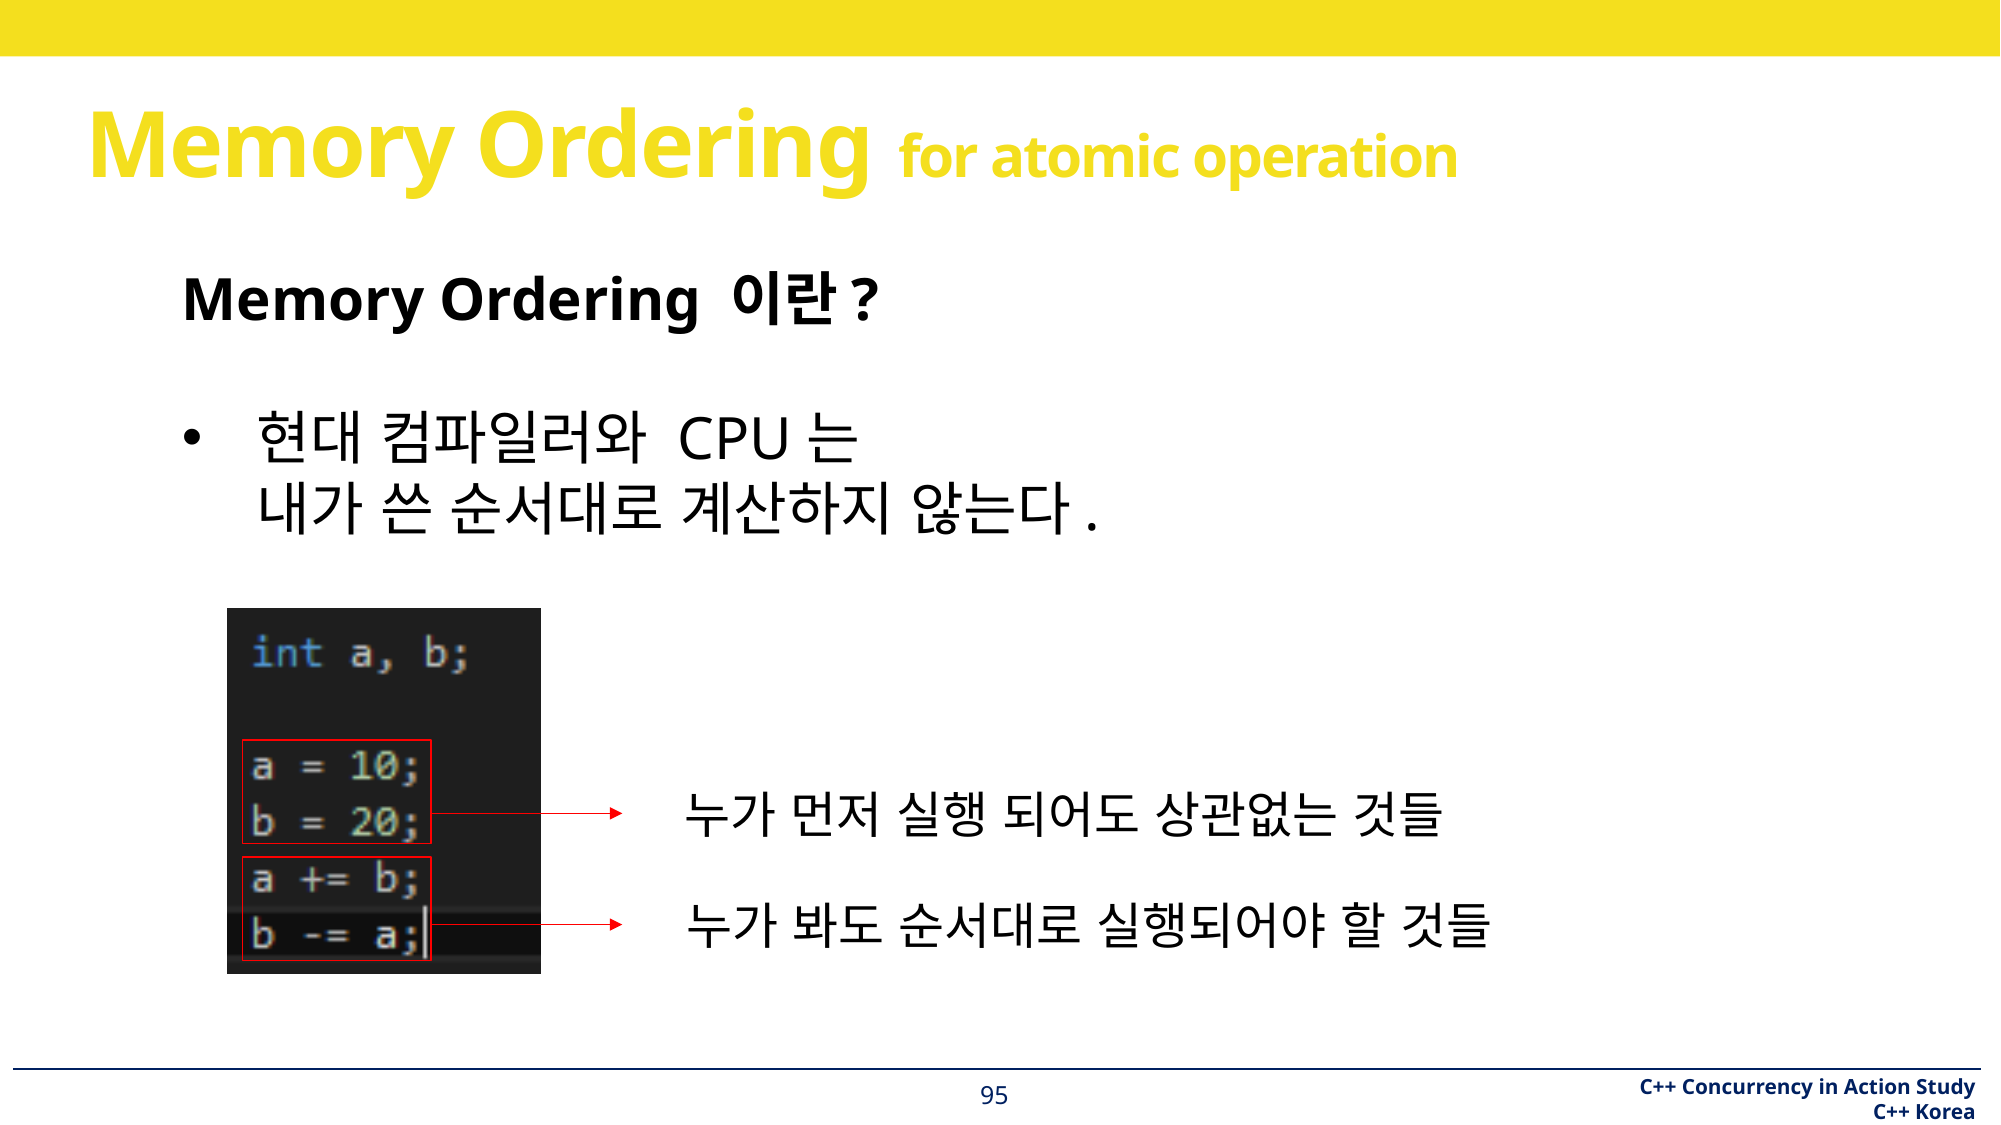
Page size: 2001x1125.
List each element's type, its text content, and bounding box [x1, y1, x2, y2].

picture [227, 608, 541, 974]
text_box 누가 먼저 실행 되어도 상관없는 것들 [684, 783, 1445, 844]
text_box 누가 봐도 순서대로 실행되어야 할 것들 [686, 894, 1493, 955]
title Memory Ordering for atomic operation [85, 98, 1915, 198]
slide_number 95 [911, 1071, 1078, 1118]
text_box Memory Ordering 이란? 현대 컴파일러와 CPU는 내가 쓴 순서대로 계산하지 않는다. [181, 261, 1101, 542]
